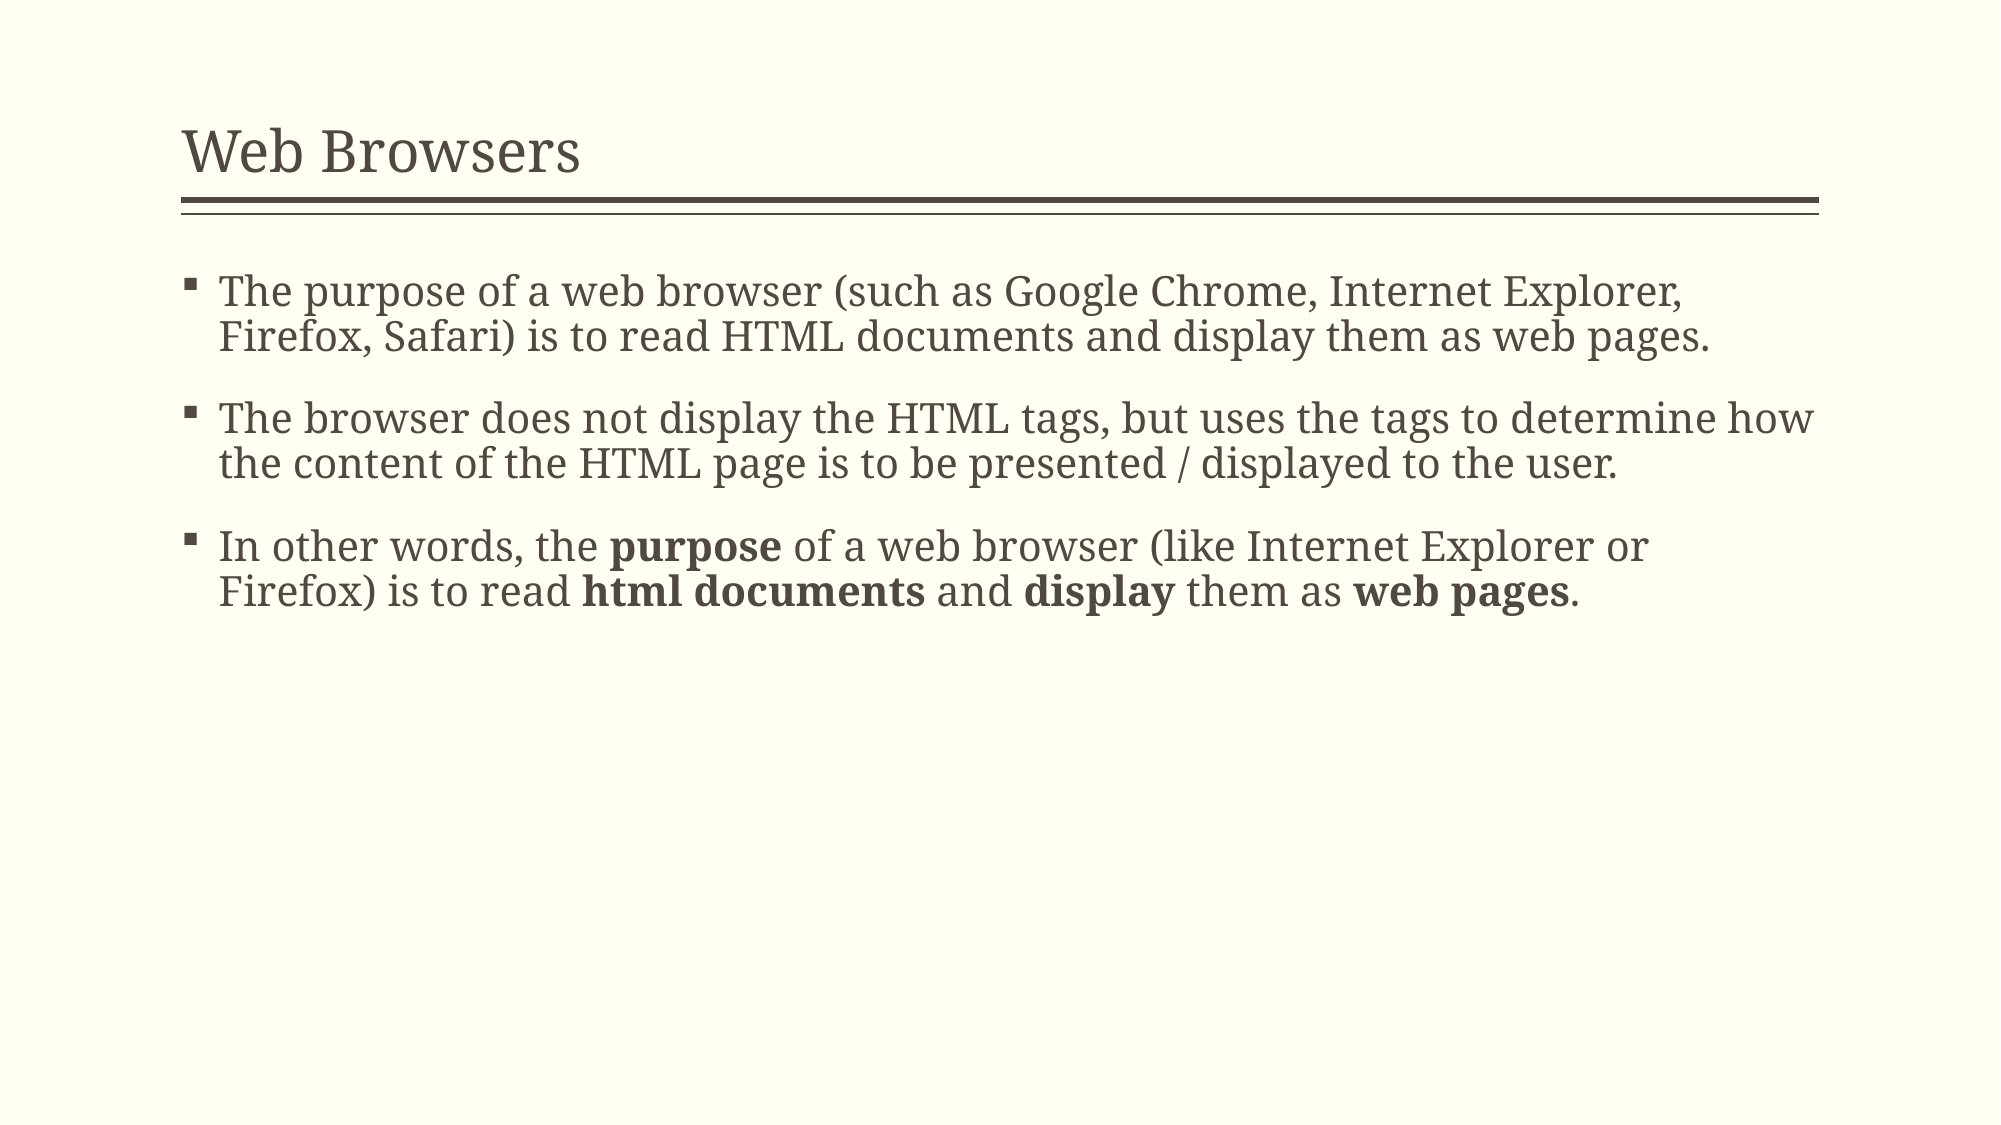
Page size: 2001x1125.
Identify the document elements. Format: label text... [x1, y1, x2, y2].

list The purpose of a web browser (such as Google Chrome, Internet Explorer, Firefox, Safari) is to read HTML documents and display them as web pages. The browser does not display the HTML tags, but uses the tags to determine how the content of the HTML page is to be presented / displayed to the user. In other words, the purpose of a web browser (like Internet Explorer or Firefox) is to read html documents and display them as web pages. [181, 262, 1819, 1013]
title Web Browsers [181, 12, 1819, 193]
